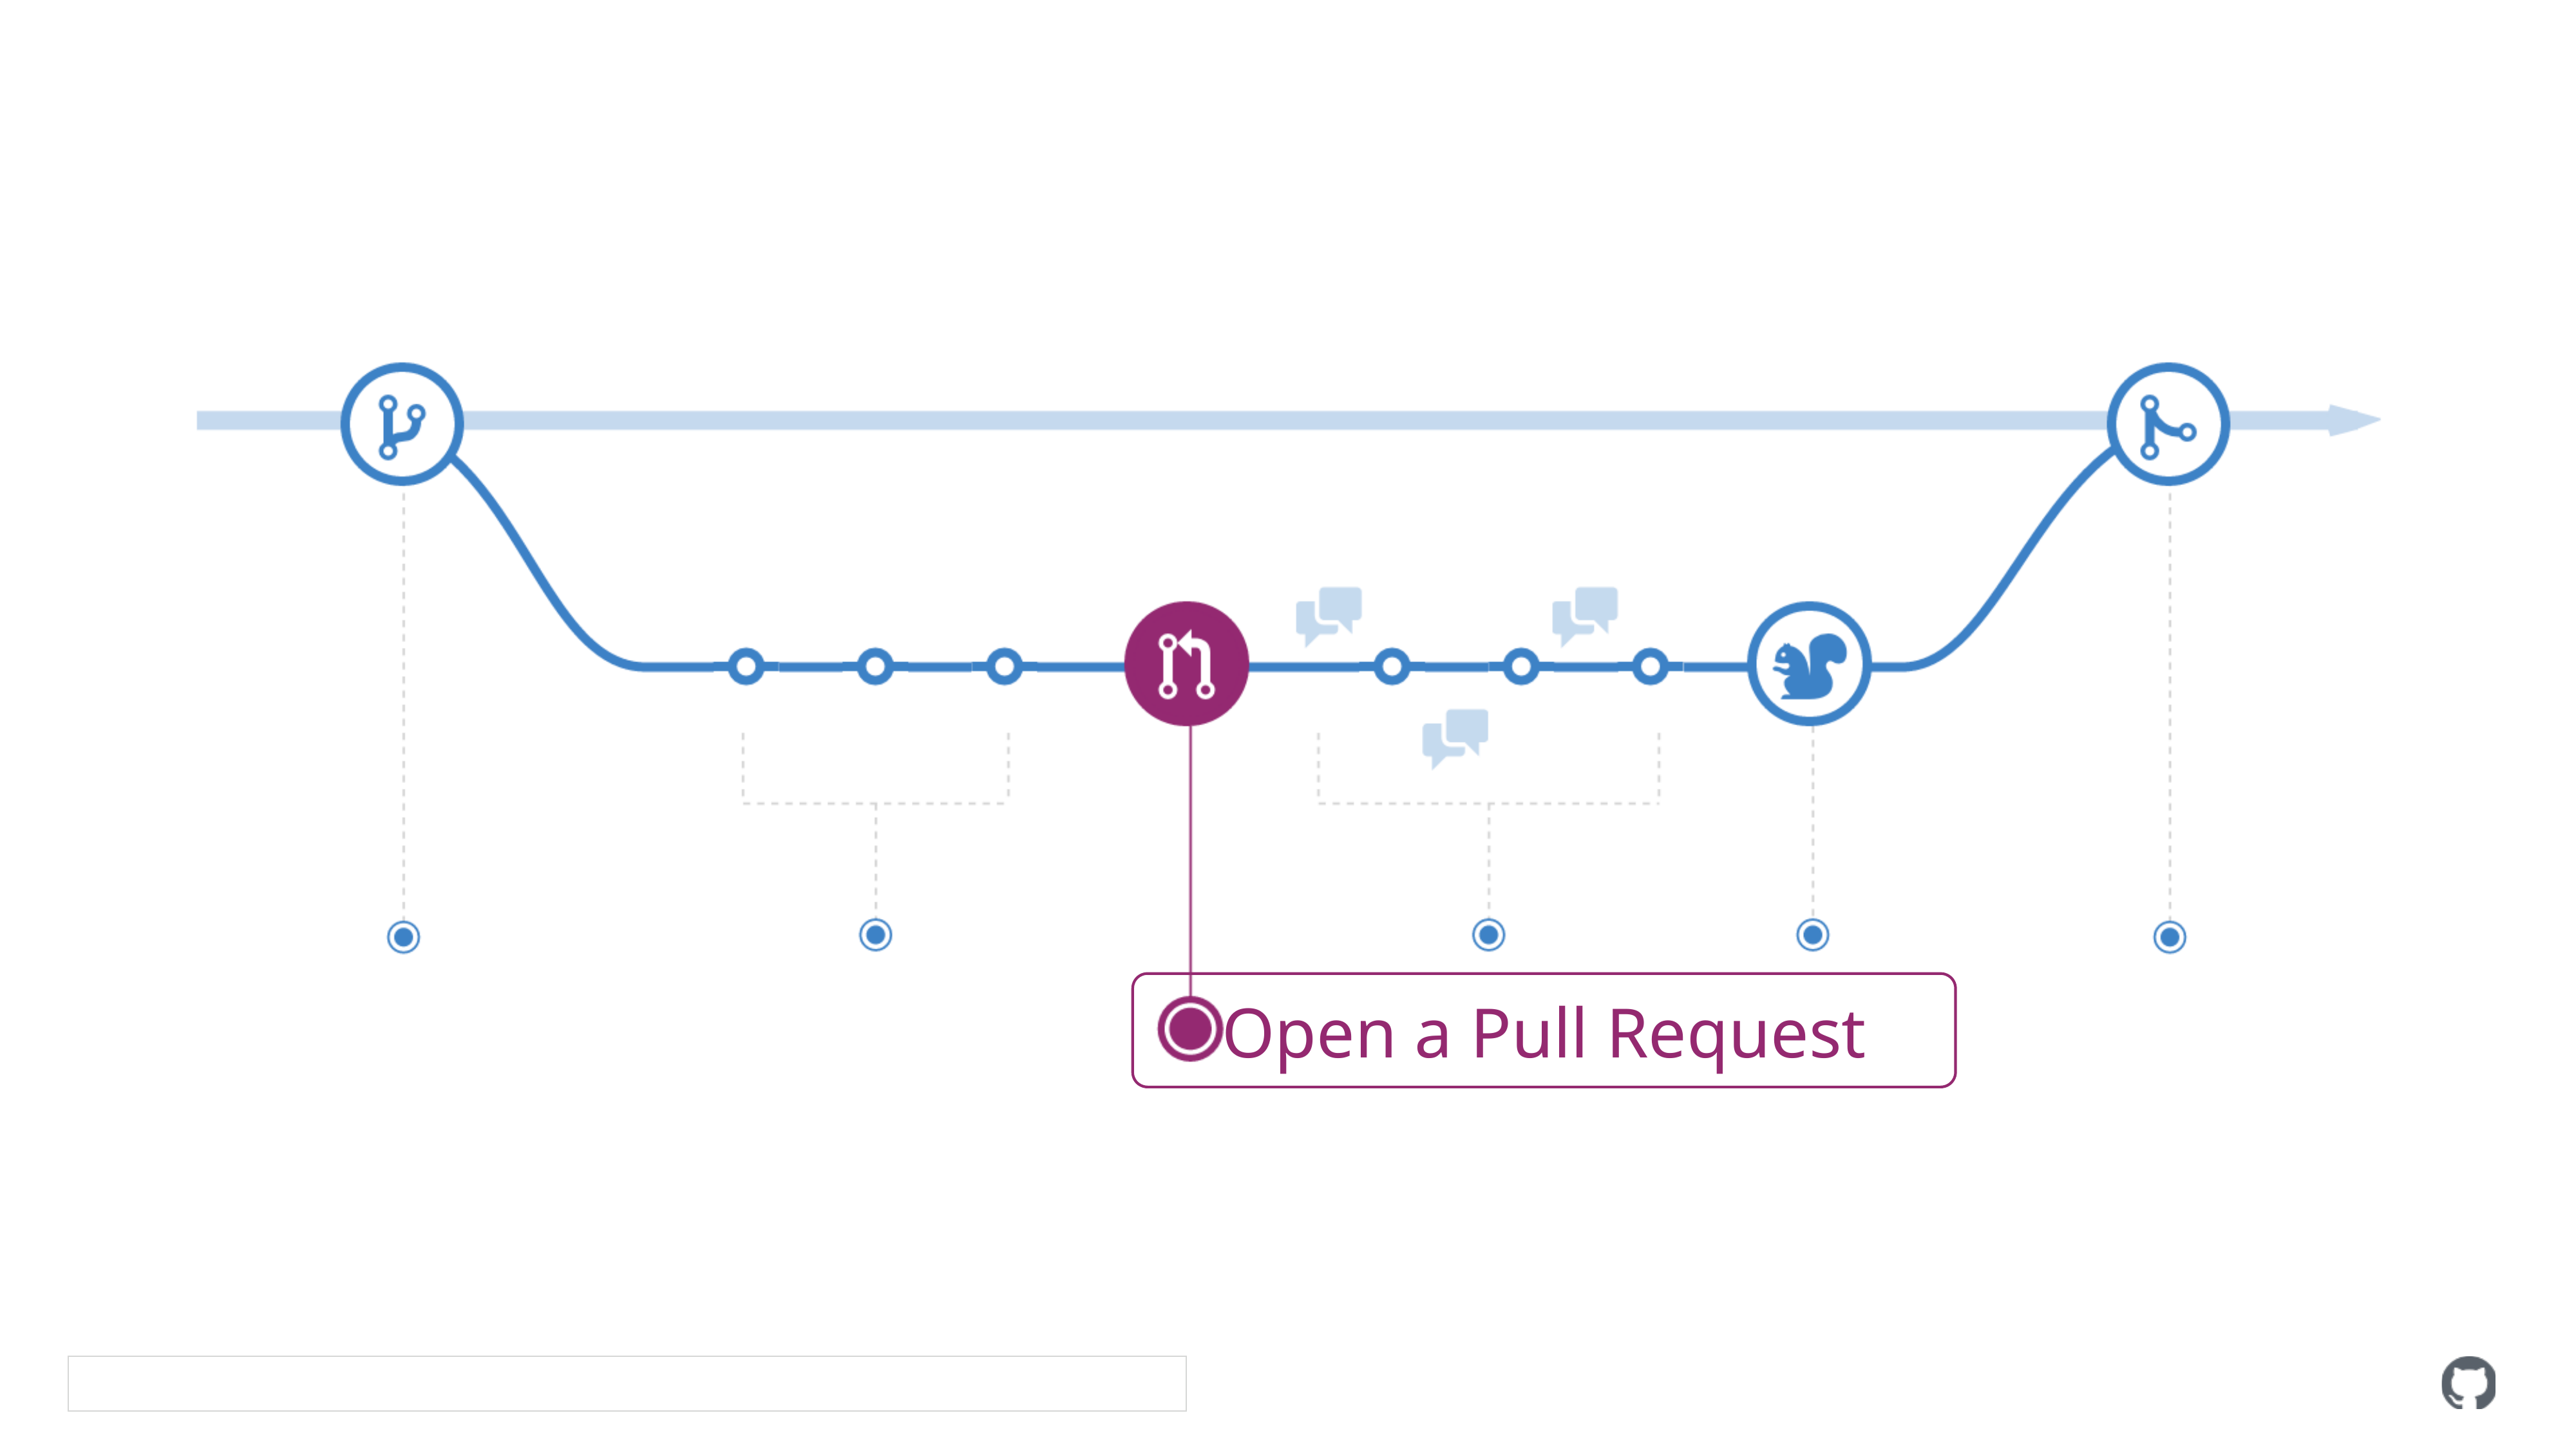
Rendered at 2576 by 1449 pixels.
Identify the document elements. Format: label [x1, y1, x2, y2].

picture [192, 357, 2393, 1092]
